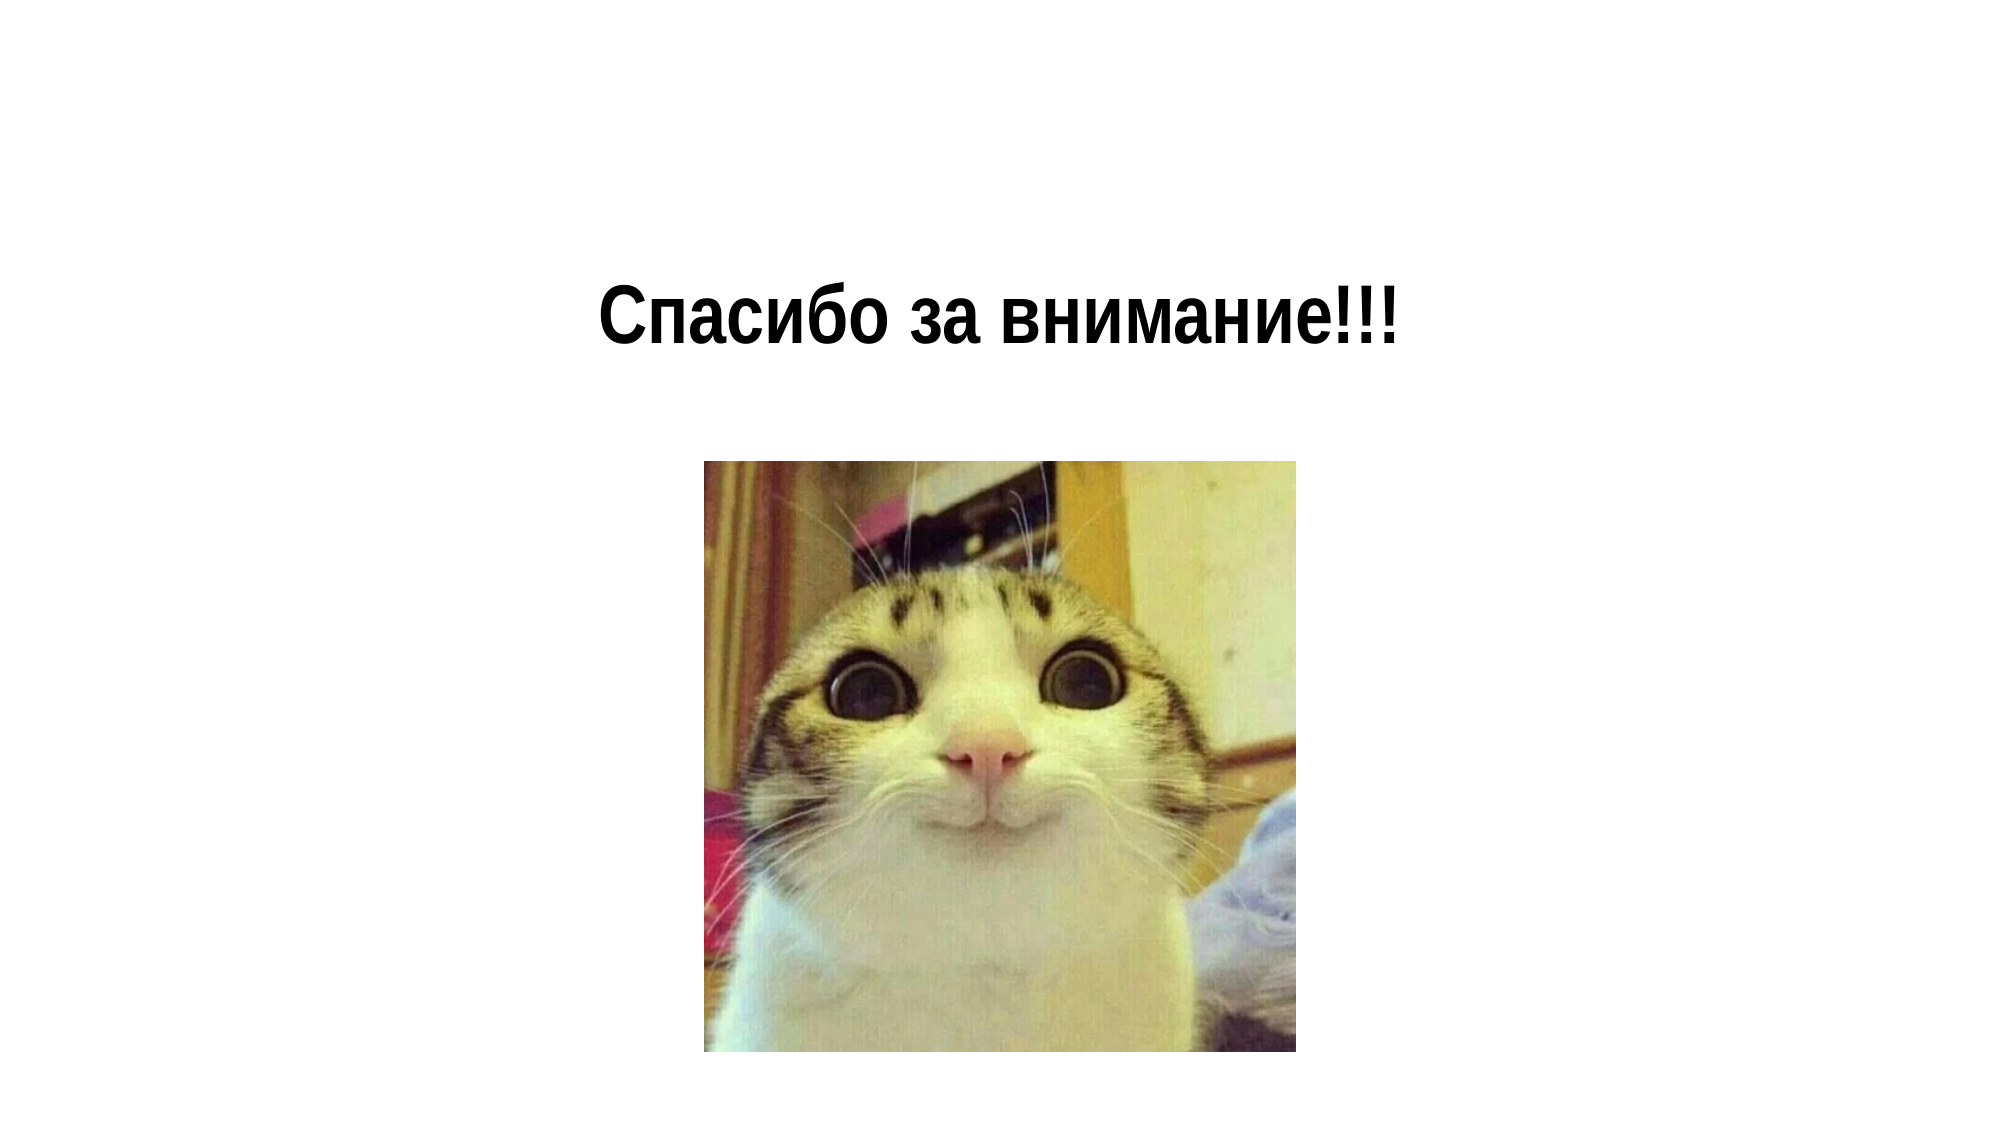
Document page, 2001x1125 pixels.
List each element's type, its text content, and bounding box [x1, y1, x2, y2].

text_box Спасибо за внимание!!! [341, 264, 1659, 433]
picture [704, 461, 1296, 1052]
